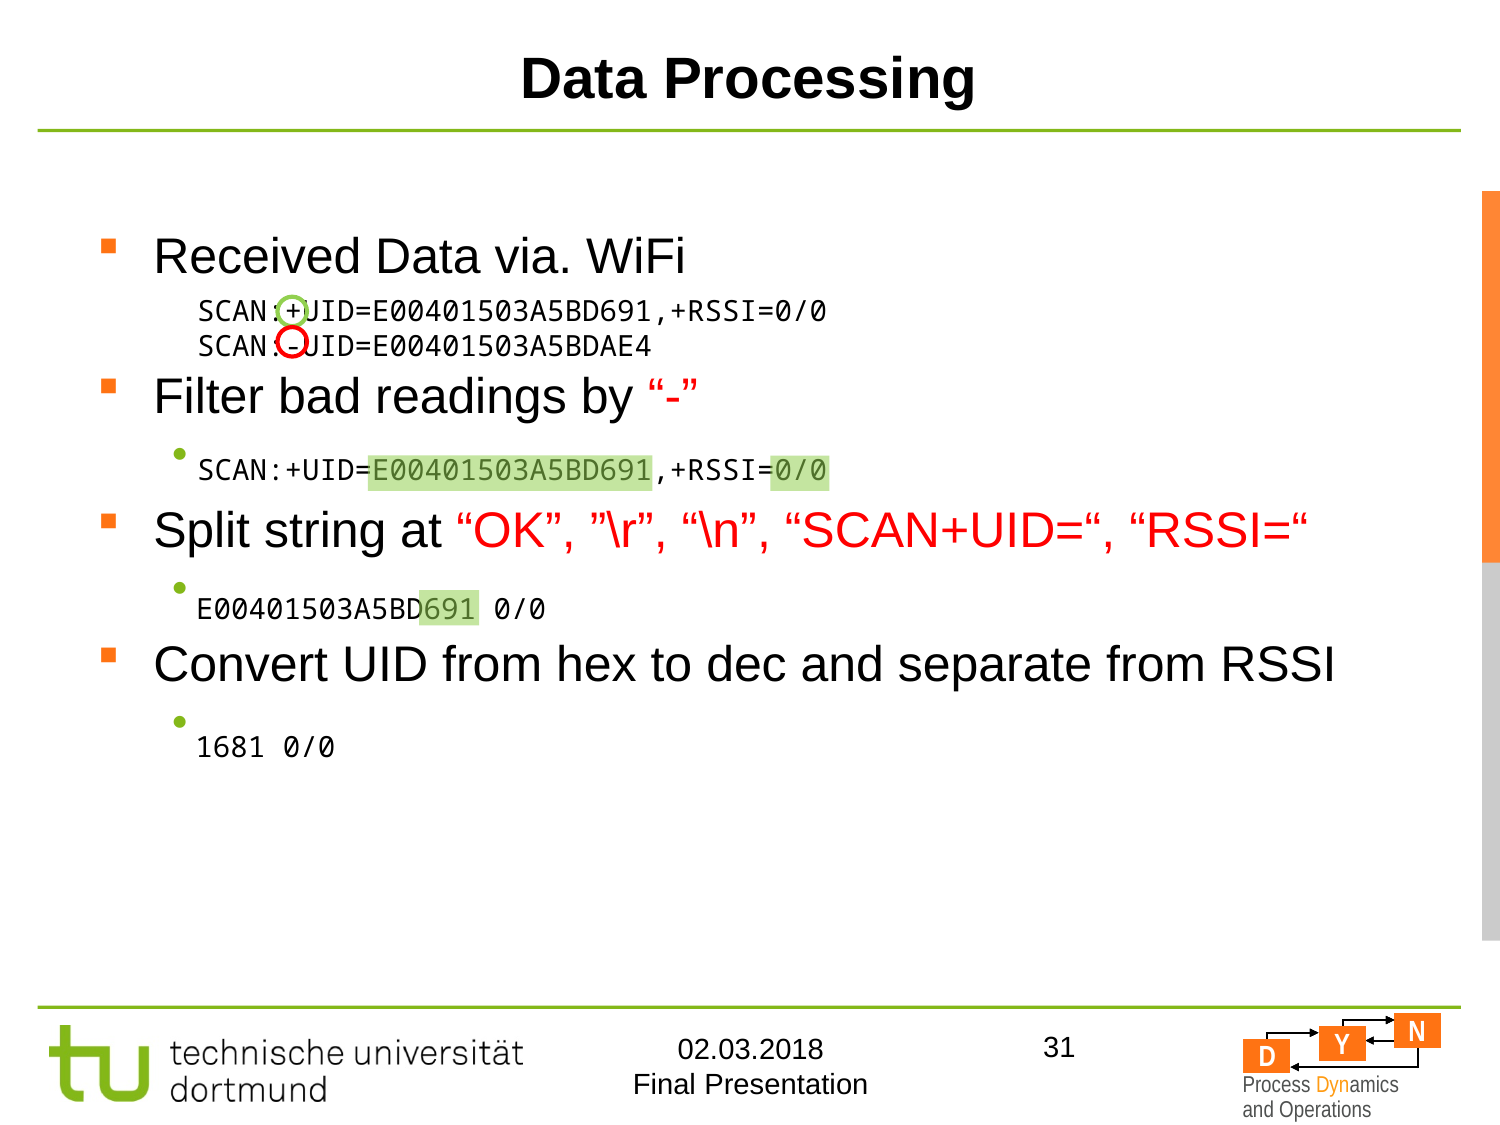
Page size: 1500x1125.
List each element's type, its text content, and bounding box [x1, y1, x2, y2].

text_box SCAN:+UID=E00401503A5BD691,+RSSI=0/0 [182, 444, 842, 494]
list Received Data via. WiFi Filter bad readings by “-” Split string at “OK”, ”\r”, “\n”, “SCAN+UID=“, “RSSI=“ Convert UID from hex to dec and separate from RSSI [82, 215, 1416, 984]
title Data Processing [81, 10, 1417, 141]
text_box [275, 294, 310, 327]
text_box SCAN:+UID=E00401503A5BD691,+RSSI=0/0 SCAN:-UID=E00401503A5BDAE4 [182, 284, 842, 370]
text_box [417, 588, 481, 628]
text_box 1681 0/0 [180, 720, 351, 771]
text_box [275, 324, 310, 359]
text_box [768, 454, 832, 493]
text_box [366, 453, 654, 493]
picture [49, 1025, 523, 1102]
text_box E00401503A5BD691 0/0 [181, 582, 562, 633]
